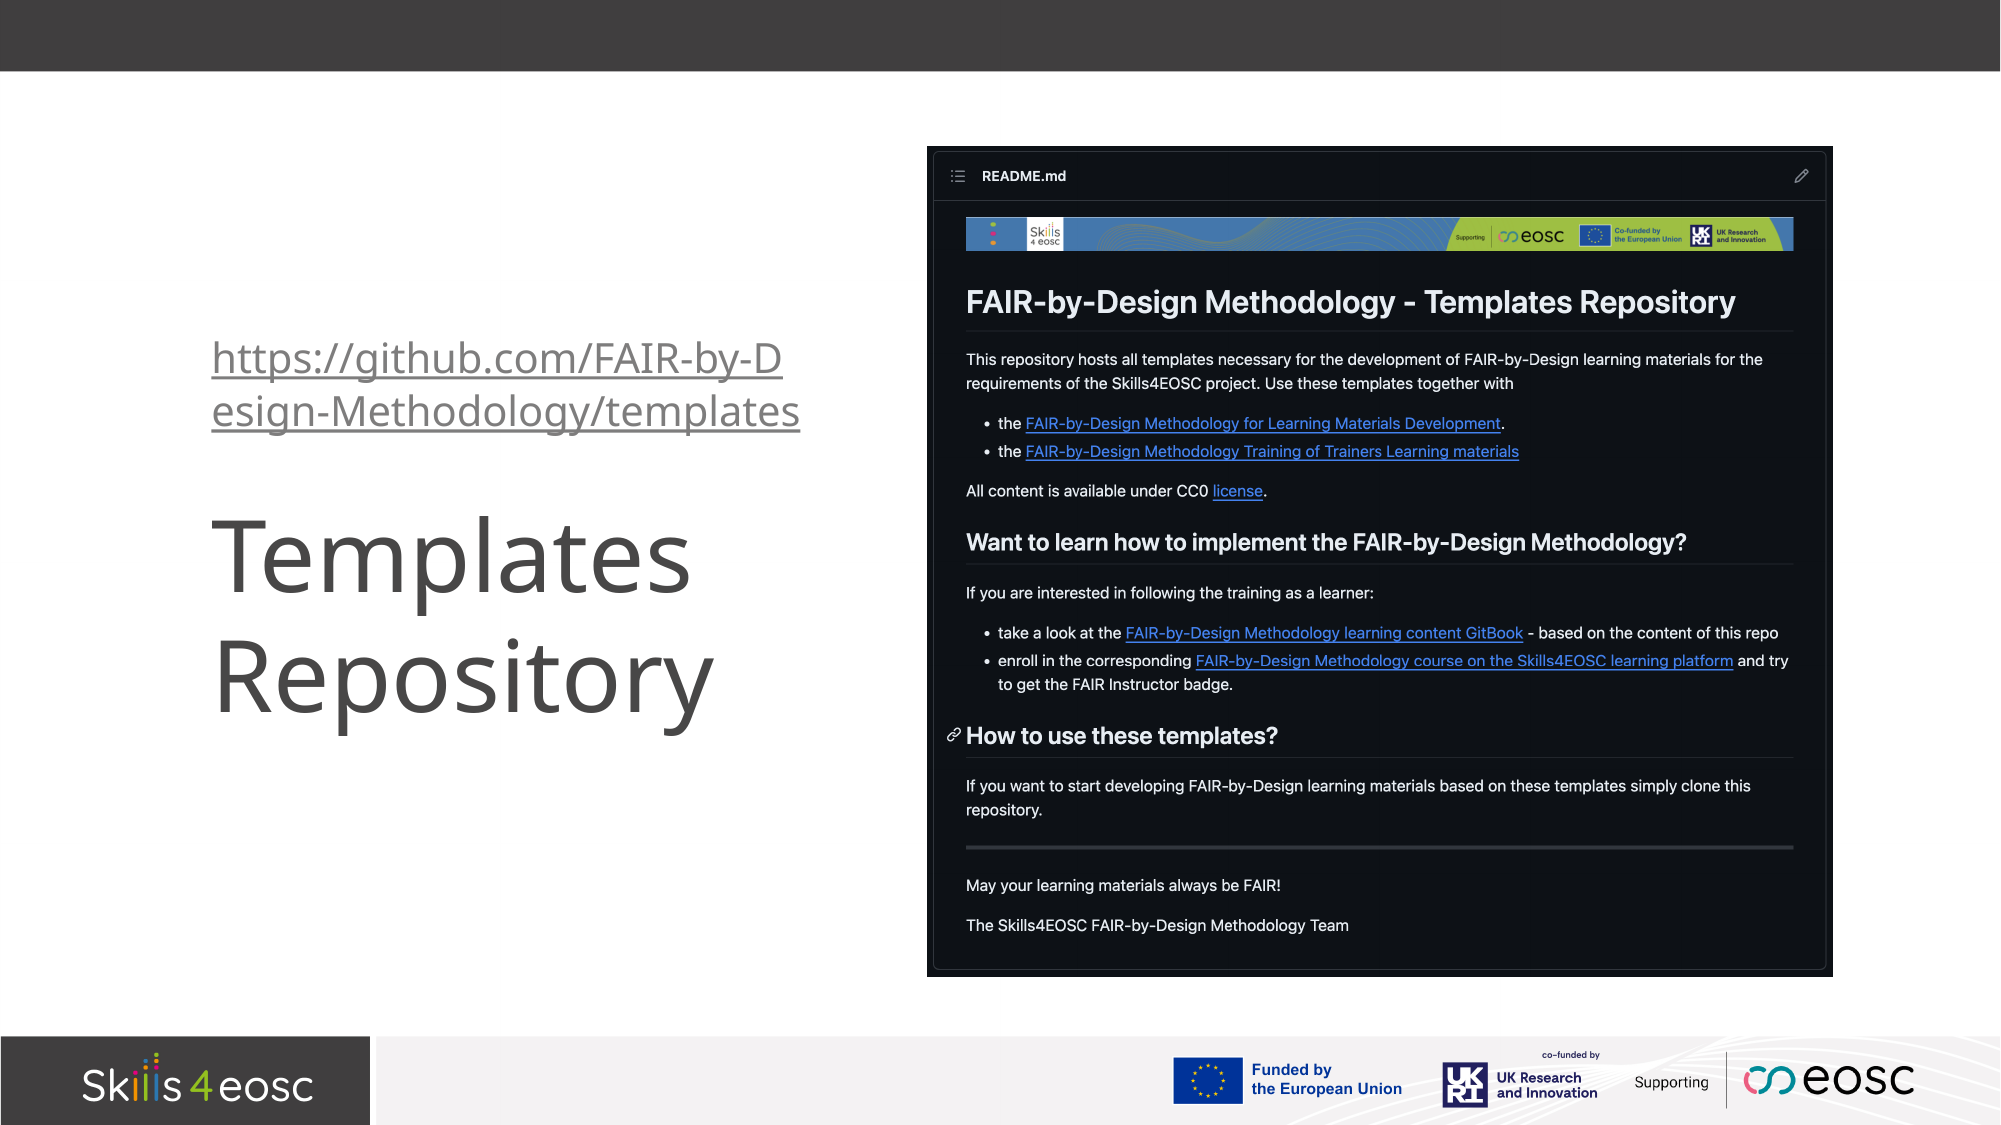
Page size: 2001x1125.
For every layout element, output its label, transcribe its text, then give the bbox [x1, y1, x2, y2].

title Templates Repository [196, 484, 820, 942]
list https://github.com/FAIR-by-Design-Methodology/templates [196, 181, 820, 457]
picture [0, 0, 2001, 1125]
